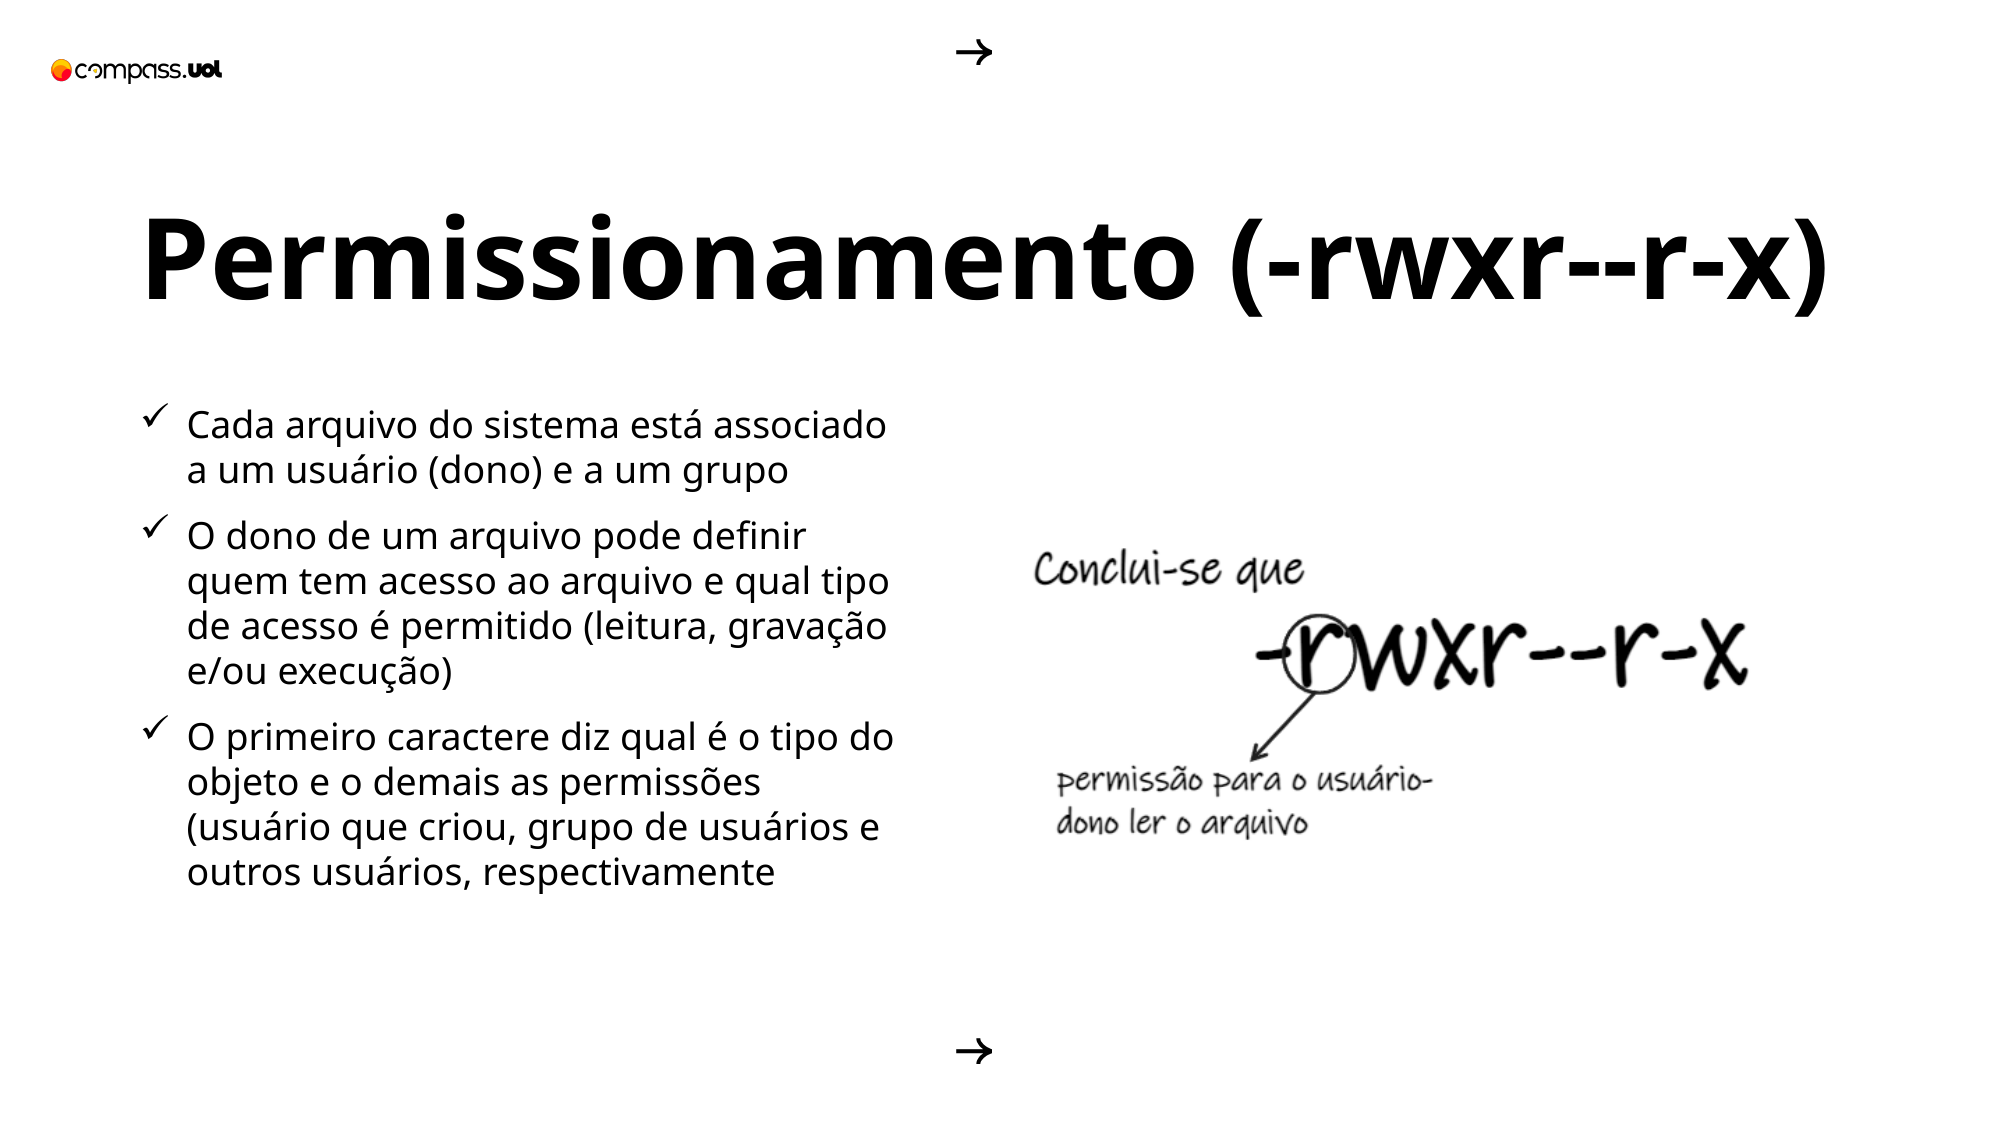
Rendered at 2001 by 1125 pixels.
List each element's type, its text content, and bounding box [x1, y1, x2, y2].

picture [957, 1039, 992, 1064]
picture [957, 40, 992, 65]
picture [51, 59, 222, 84]
picture [999, 515, 1788, 907]
list Cada arquivo do sistema está associado a um usuário (dono) e a um grupo O dono de um arquivo pode definir quem tem acesso ao arquivo e qual tipo de acesso é permitido (leitura, gravação e/ou execução) O primeiro caractere diz qual é o tipo do objeto e o demais as permissões (usuário que criou, grupo de usuários e outros usuários, respectivamente [125, 393, 913, 907]
list Permissionamento (-rwxr--r-x) [125, 179, 1927, 332]
